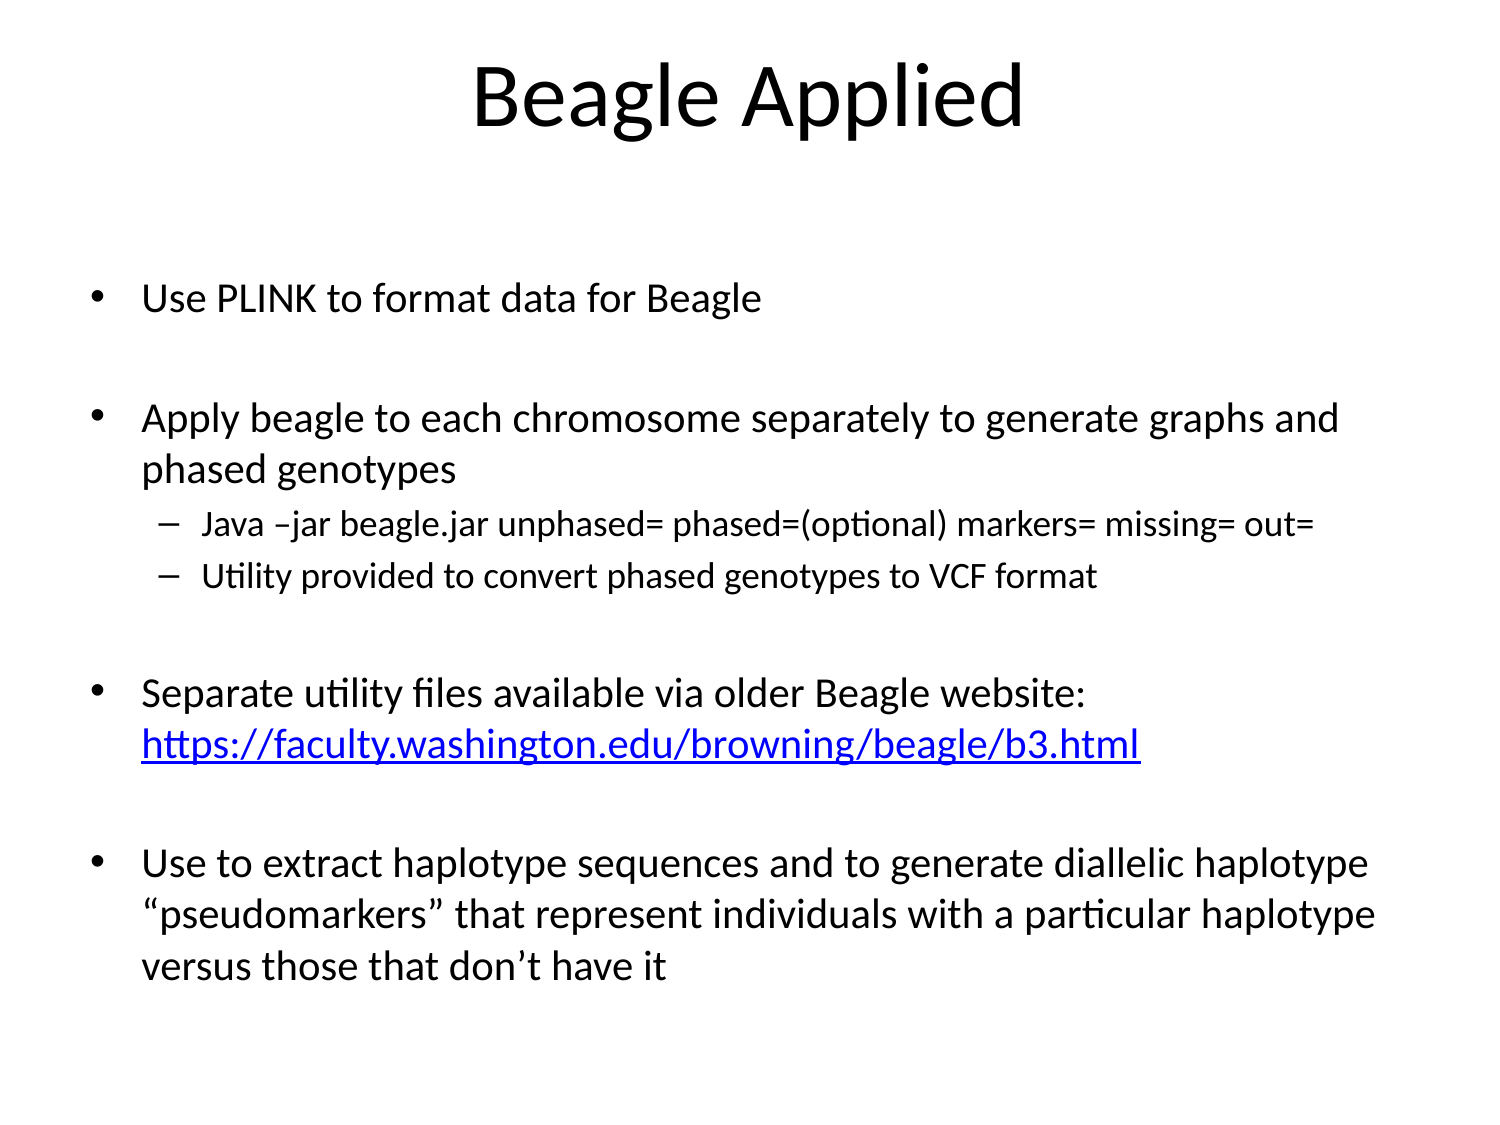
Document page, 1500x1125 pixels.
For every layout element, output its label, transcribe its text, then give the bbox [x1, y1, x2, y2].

list Use PLINK to format data for Beagle Apply beagle to each chromosome separately to generate graphs and phased genotypes Java –jar beagle.jar unphased= phased=(optional) markers= missing= out= Utility provided to convert phased genotypes to VCF format Separate utility files available via older Beagle website: https://faculty.washington.edu/browning/beagle/b3.html Use to extract haplotype sequences and to generate diallelic haplotype “pseudomarkers” that represent individuals with a particular haplotype versus those that don’t have it [75, 262, 1425, 1005]
title Beagle Applied [75, 0, 1425, 185]
